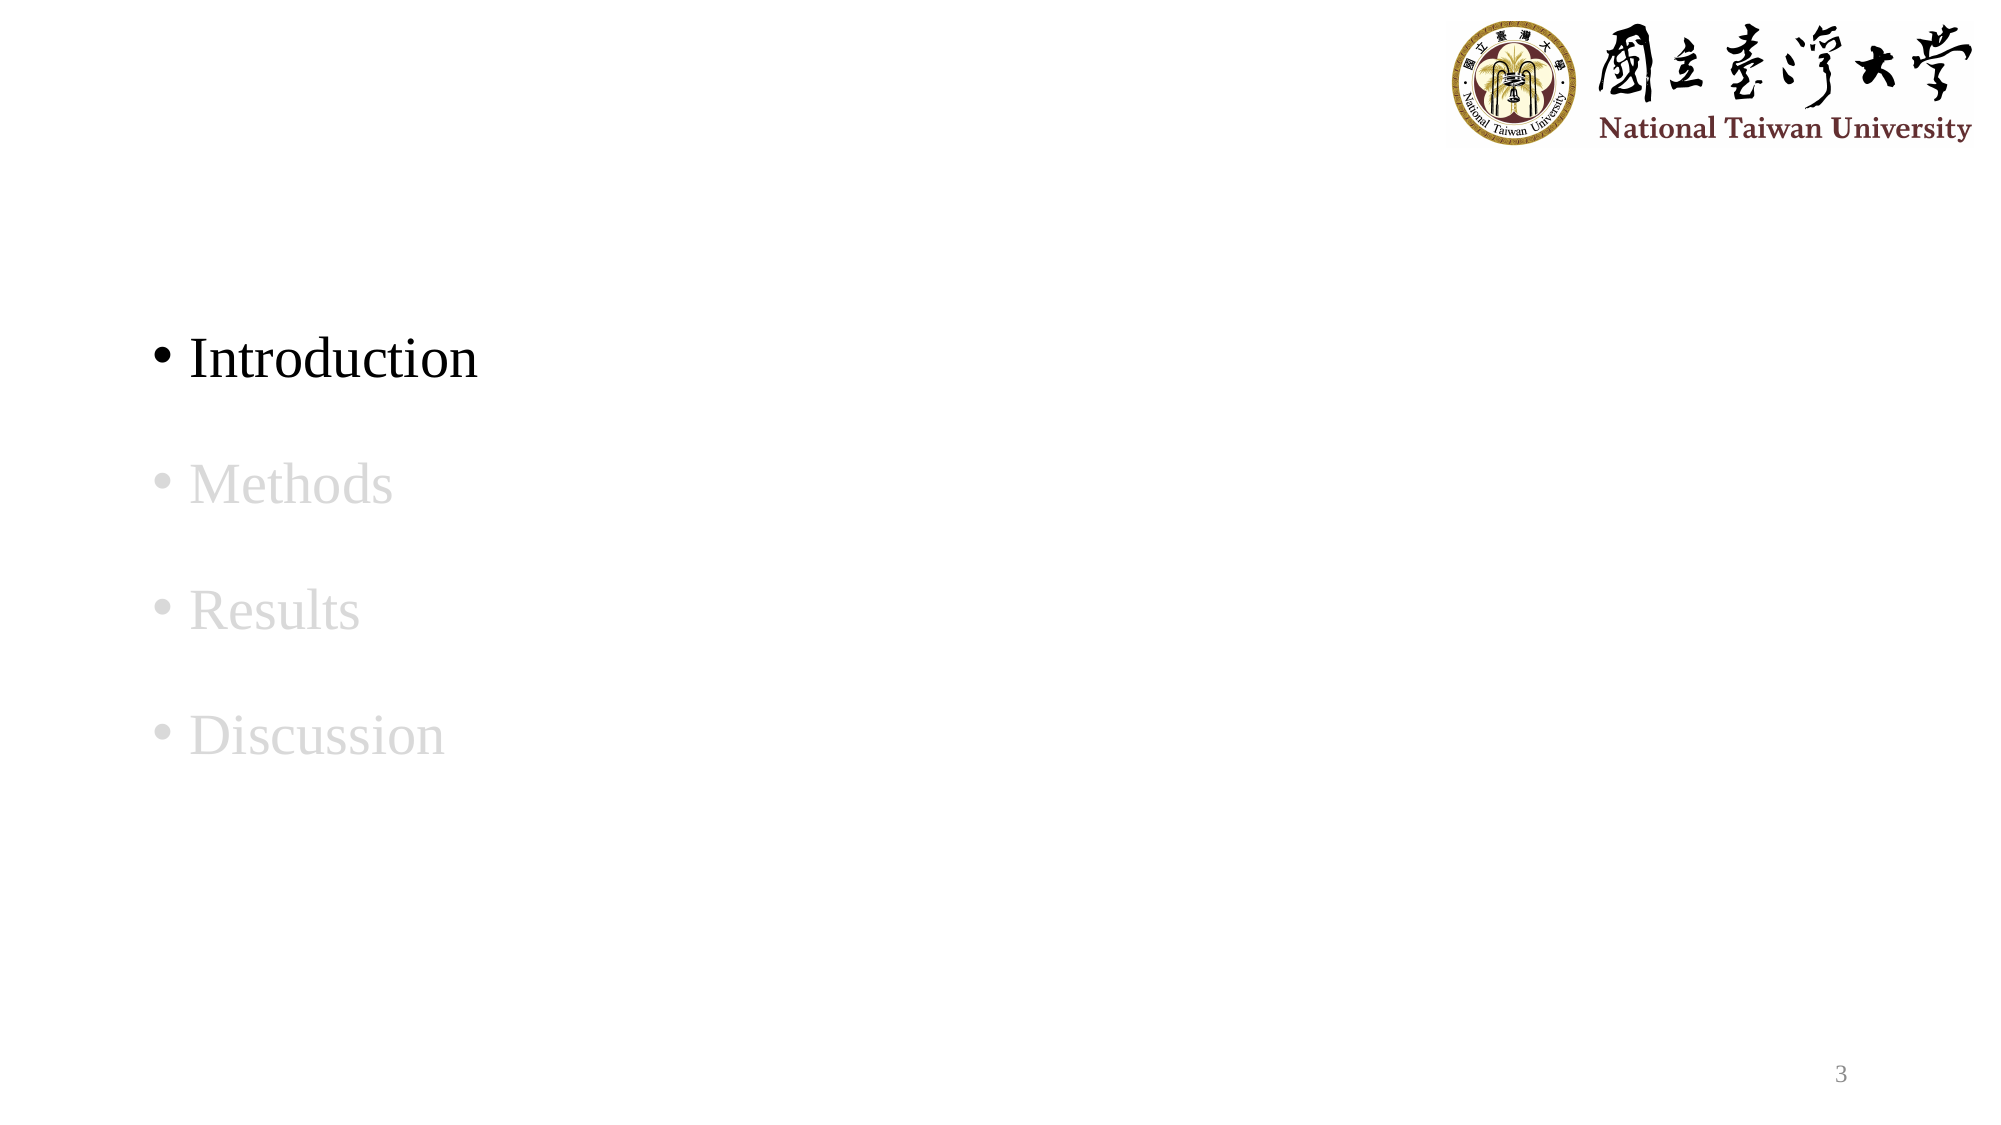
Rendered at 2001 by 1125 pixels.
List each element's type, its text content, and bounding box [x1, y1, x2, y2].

slide_number 3 [1412, 1042, 1863, 1103]
list Introduction Methods Results Discussion [137, 277, 1863, 1125]
picture [1446, 21, 1974, 148]
